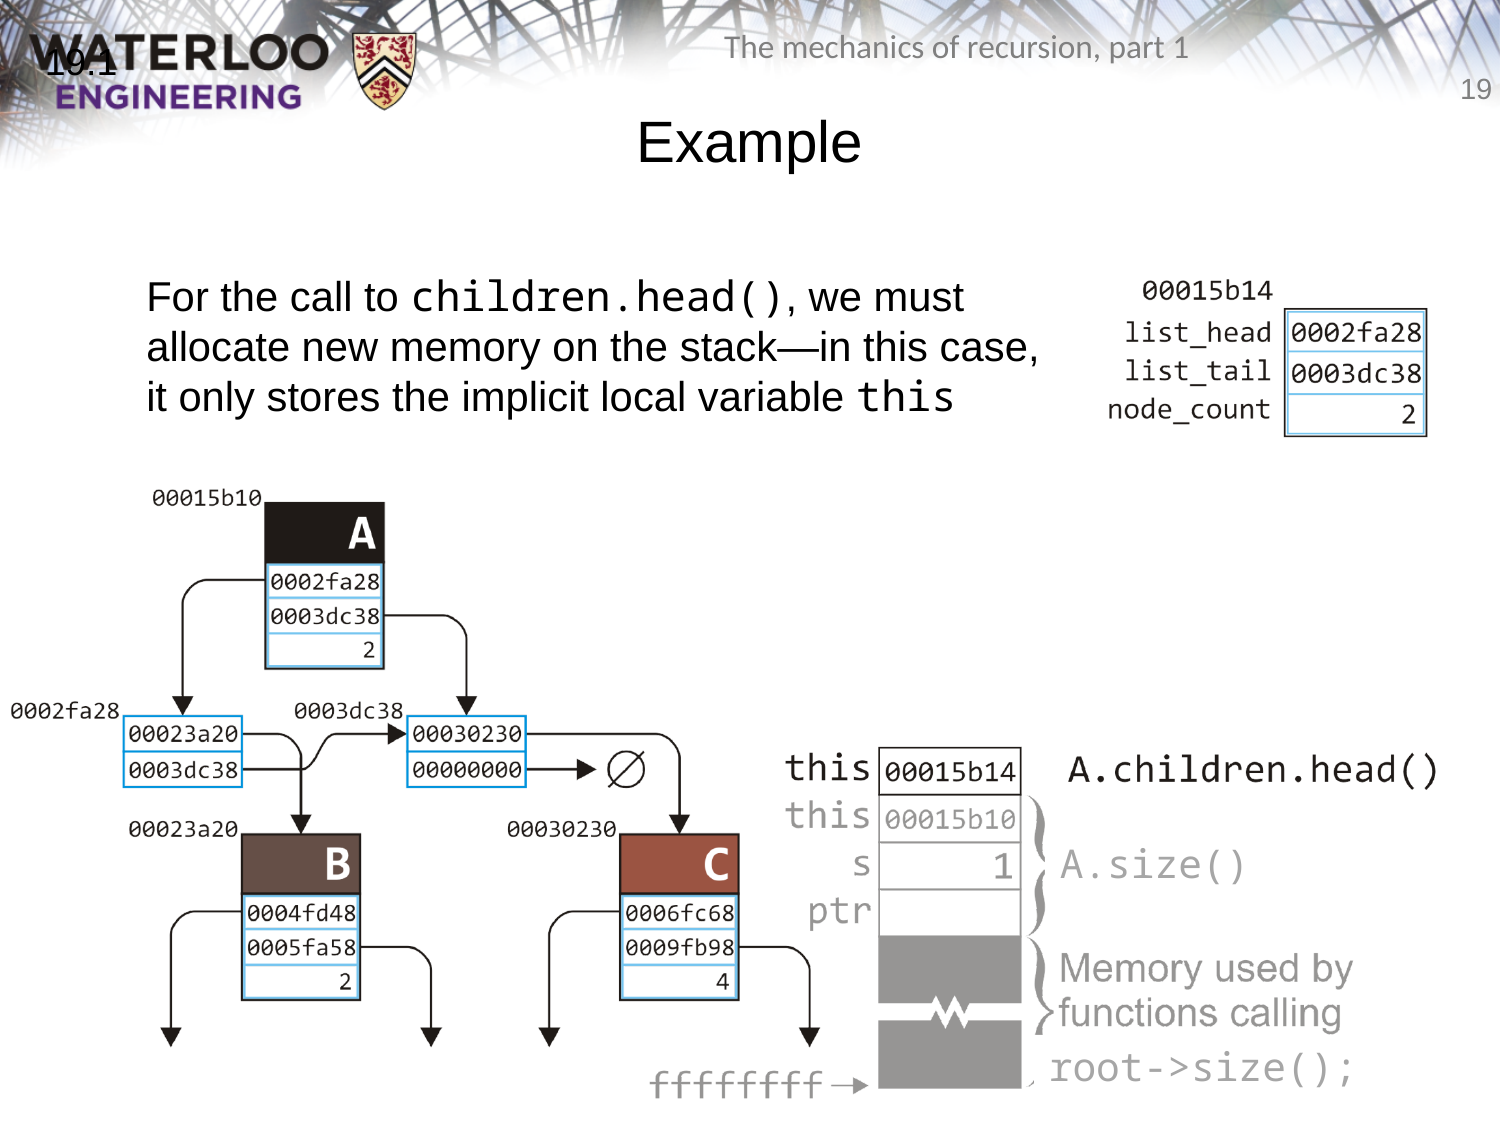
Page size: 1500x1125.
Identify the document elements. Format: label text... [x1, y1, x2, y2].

title Example [74, 44, 1426, 233]
list For the call to children.head(), we must allocate new memory on the stack—in this case, it only stores the implicit local variable this [74, 262, 638, 478]
picture [0, 0, 1500, 1125]
text_box 19.1 [30, 30, 133, 91]
